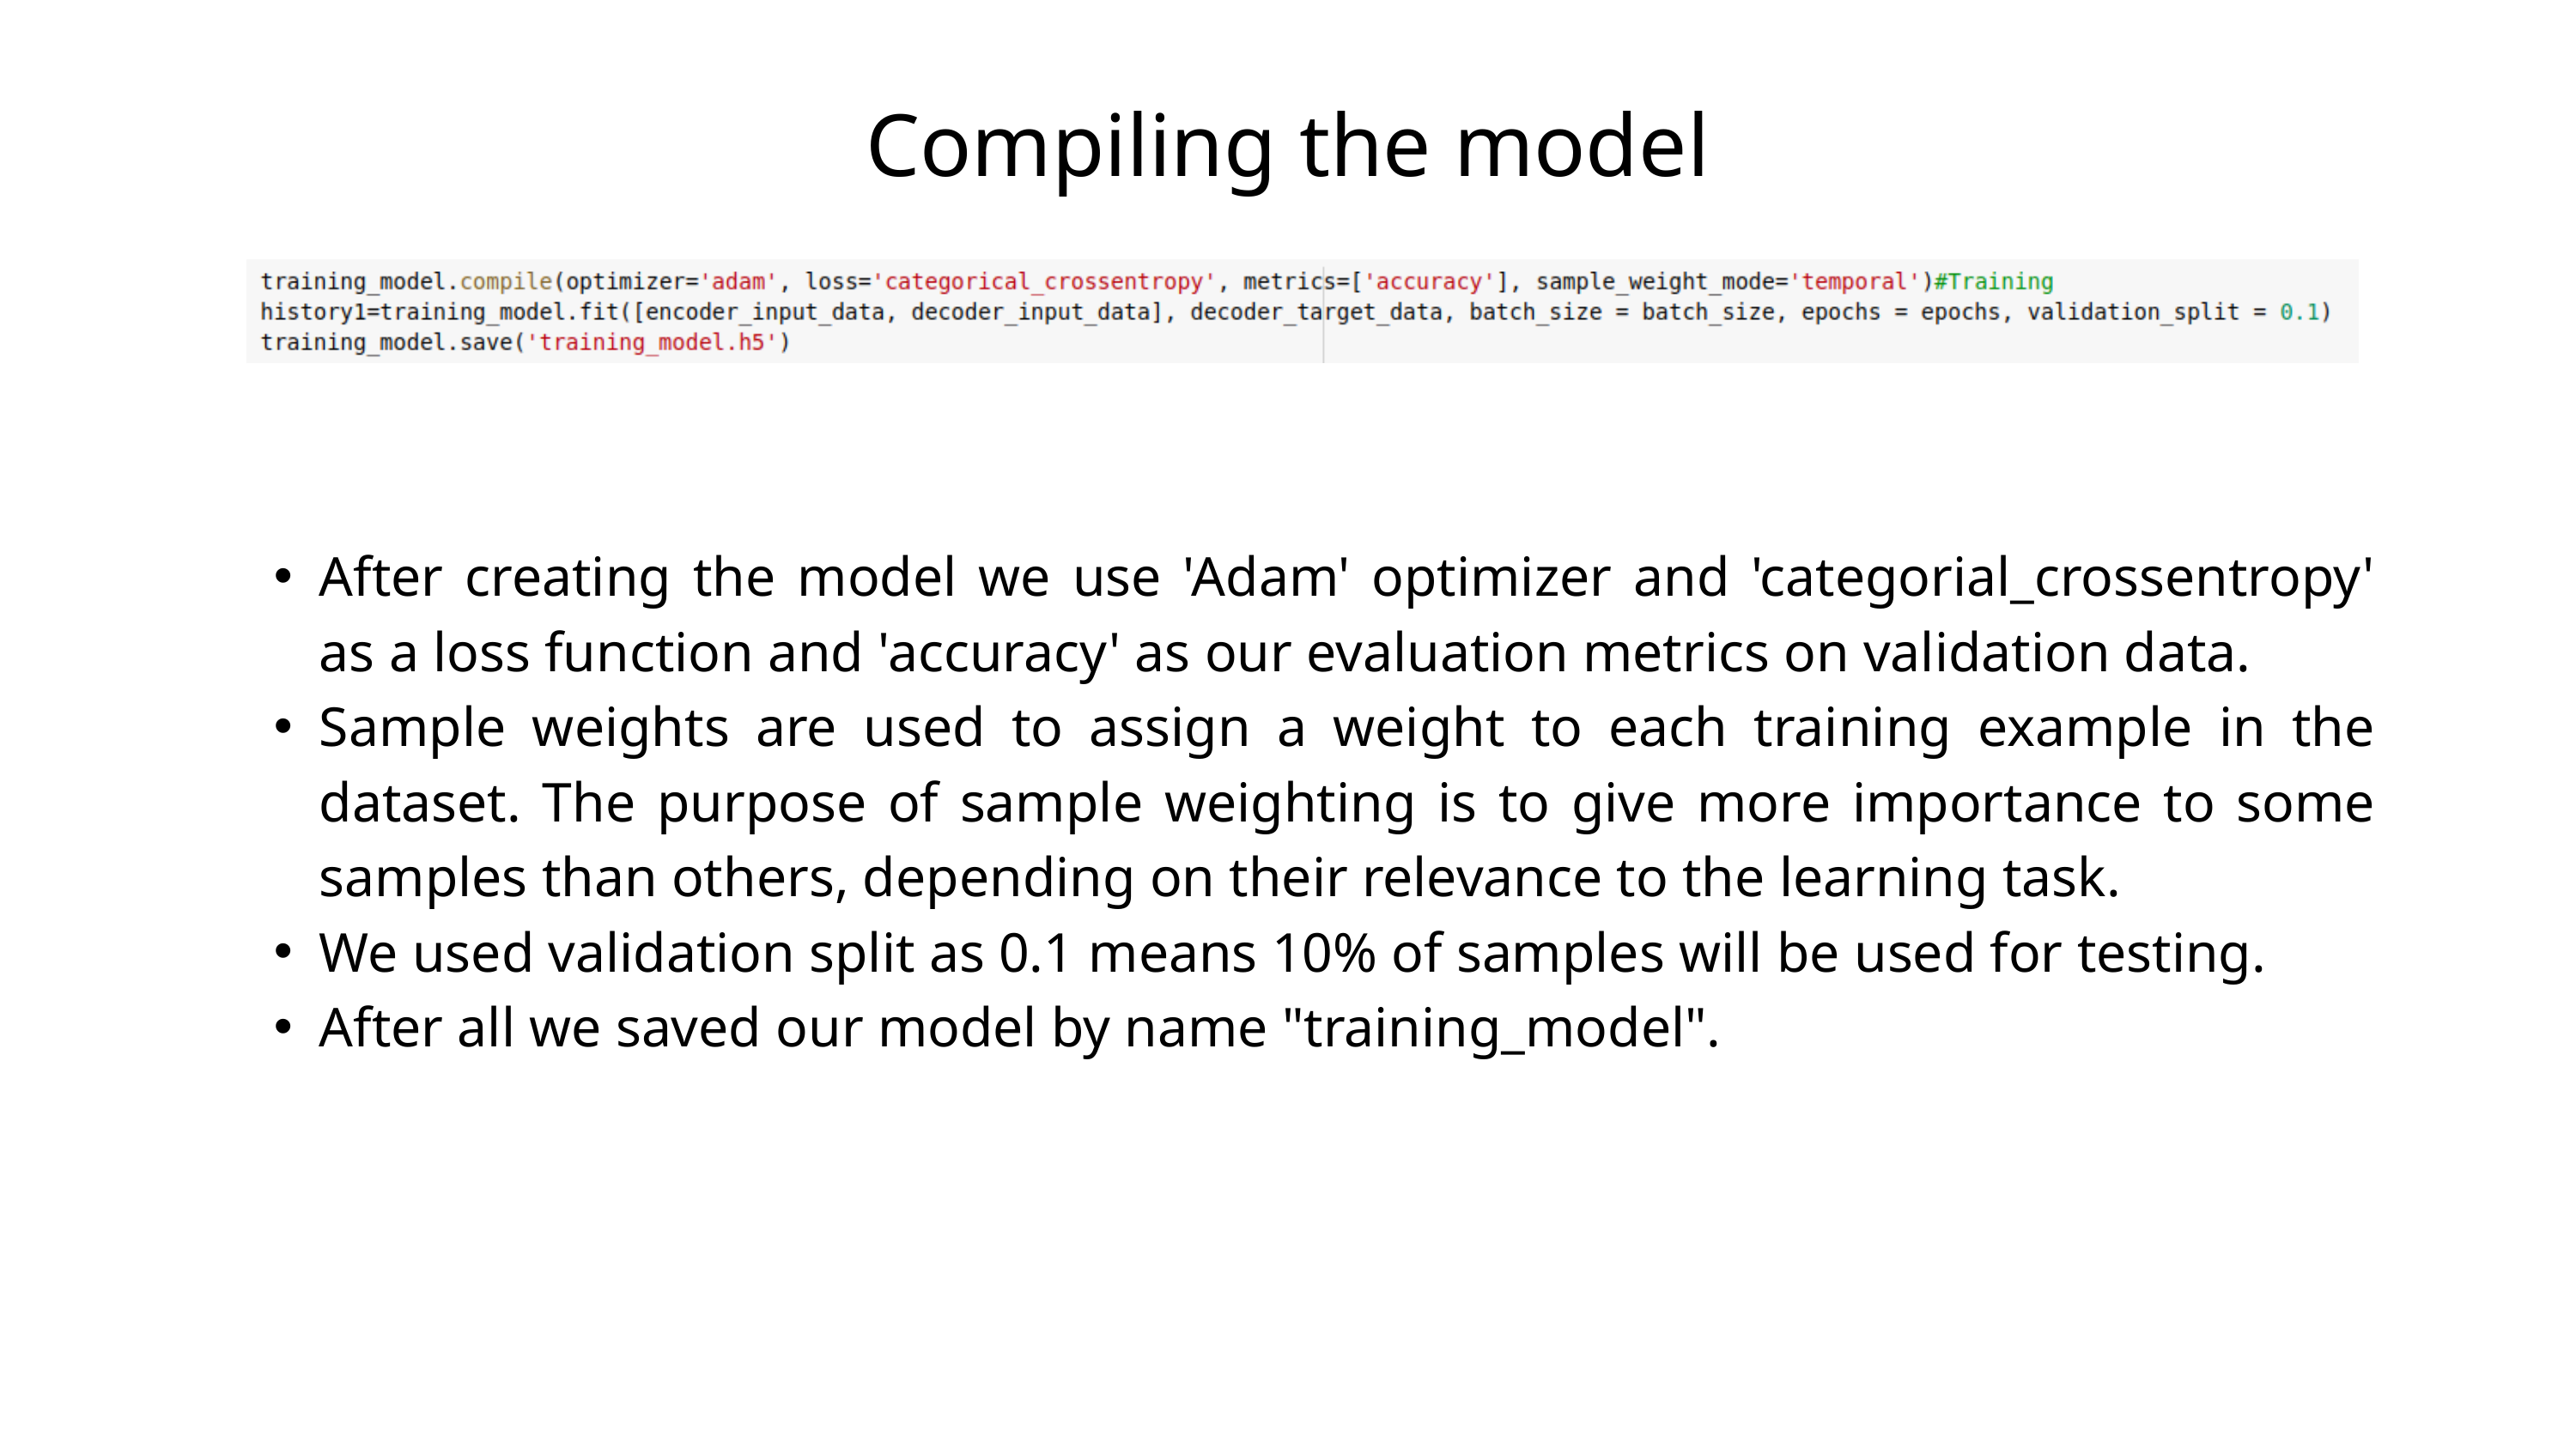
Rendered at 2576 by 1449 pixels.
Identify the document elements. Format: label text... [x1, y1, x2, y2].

picture [246, 259, 2359, 363]
text_box After creating the model we use 'Adam' optimizer and 'categorial_crossentropy' as a loss function and 'accuracy' as our evaluation metrics on validation data. Sample weights are used to assign a weight to each training example in the dataset. The purpose of sample weighting is to give more importance to some samples than others, depending on their relevance to the learning task. We used validation split as 0.1 means 10% of samples will be used for testing. After all we saved our model by name "training_model". [228, 531, 2378, 1058]
text_box Compiling the model [781, 54, 1795, 194]
